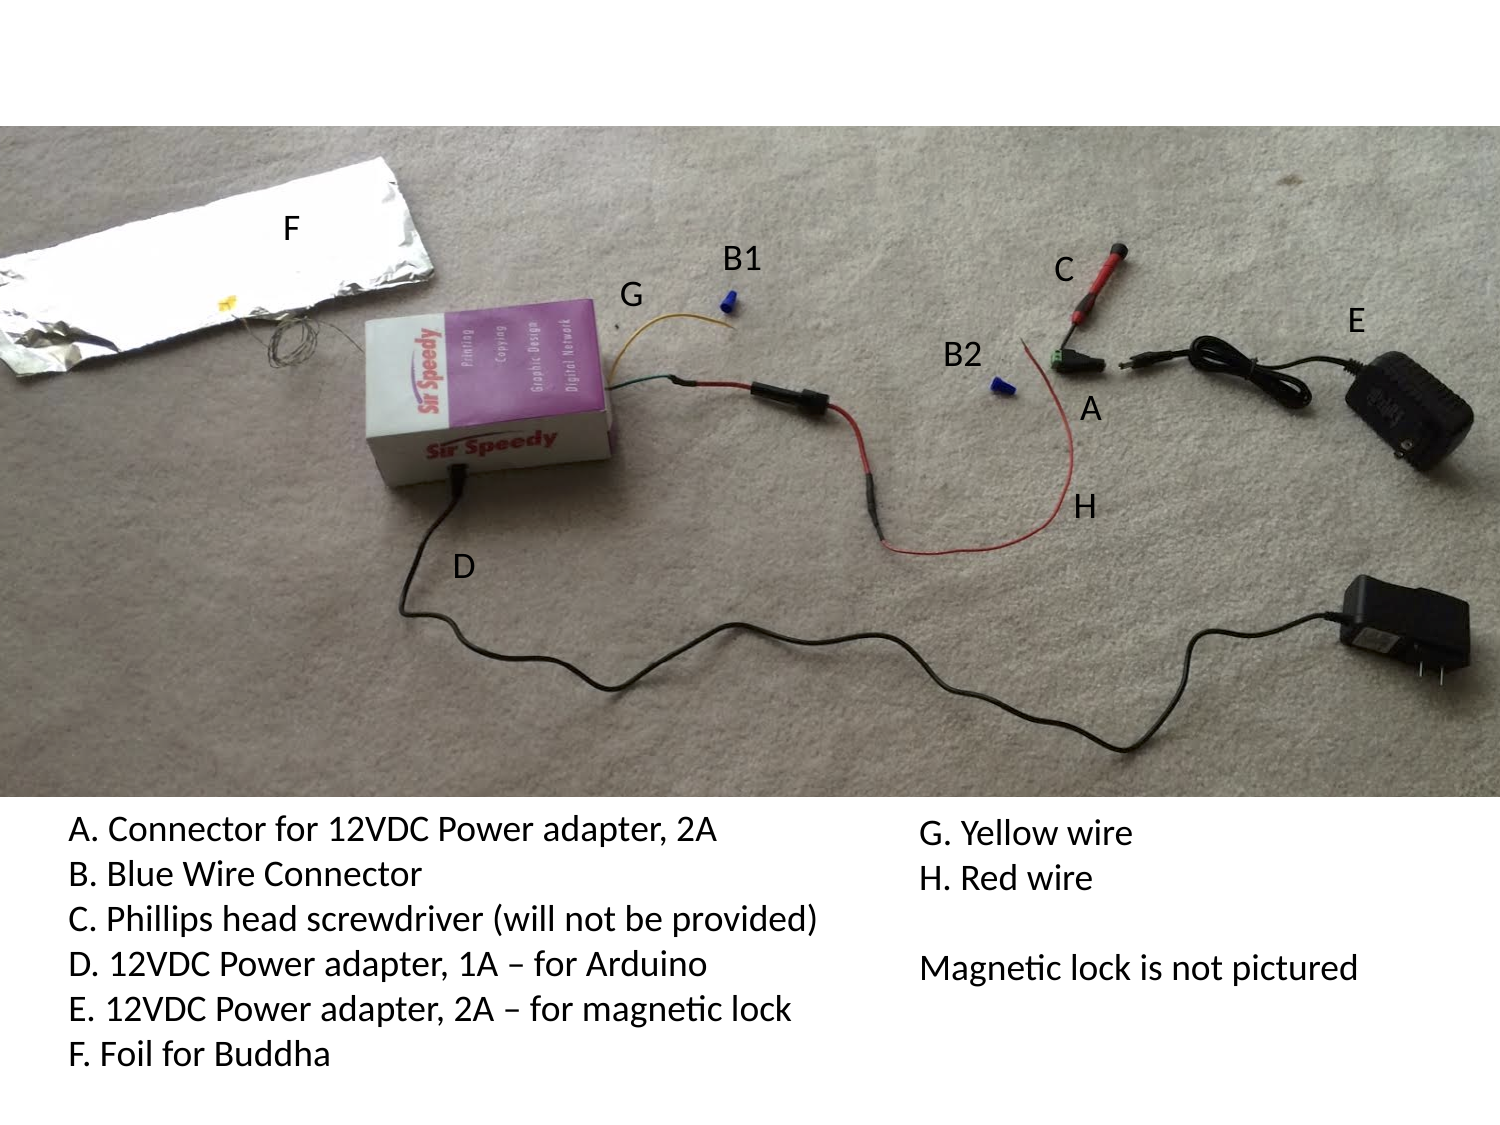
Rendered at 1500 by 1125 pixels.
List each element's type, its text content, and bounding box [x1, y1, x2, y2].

text_box A. Connector for 12VDC Power adapter, 2A B. Blue Wire Connector C. Phillips head screwdriver (will not be provided) D. 12VDC Power adapter, 1A – for Arduino E. 12VDC Power adapter, 2A – for magnetic lock F. Foil for Buddha [53, 804, 856, 1081]
text_box G. Yellow wire H. Red wire Magnetic lock is not pictured [904, 804, 1482, 1041]
picture [0, 125, 1500, 797]
